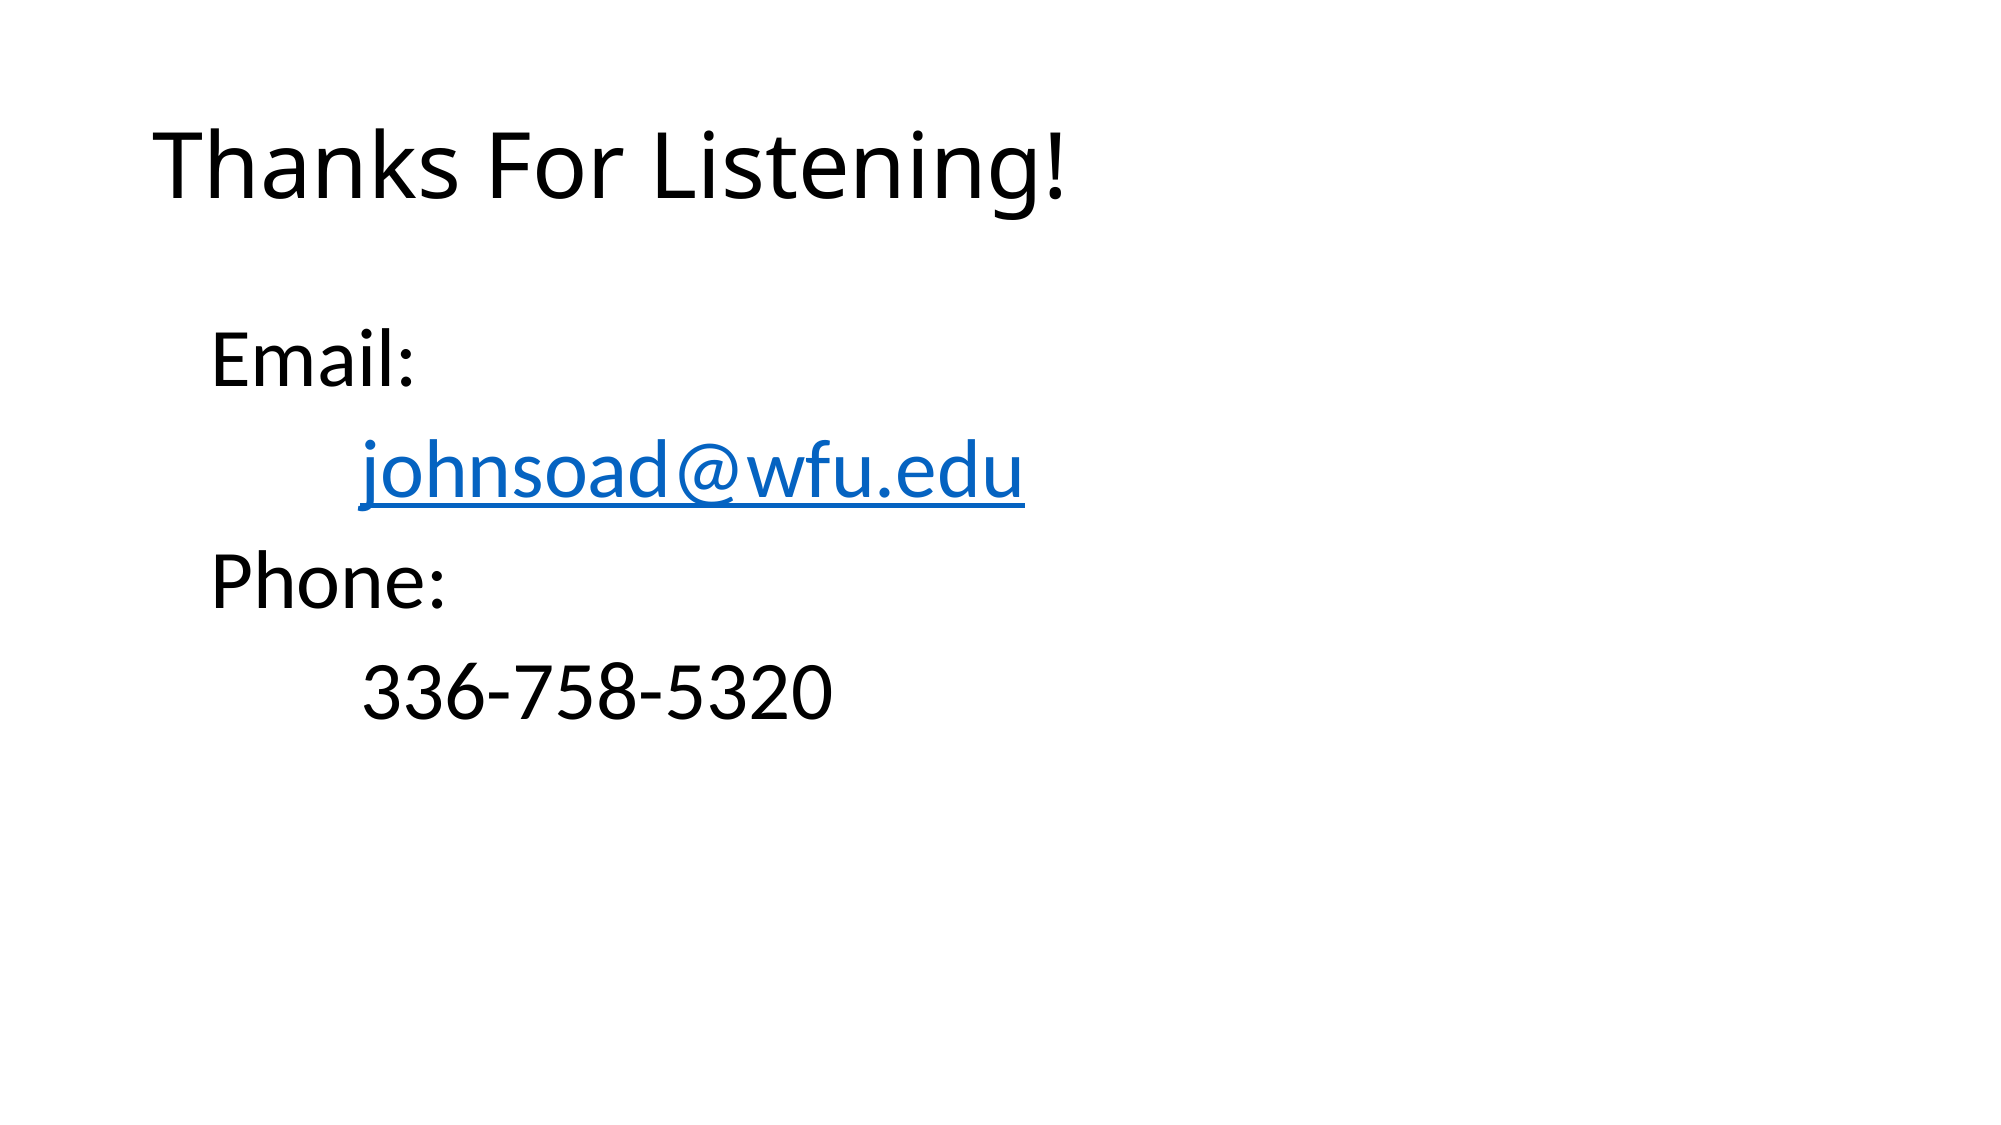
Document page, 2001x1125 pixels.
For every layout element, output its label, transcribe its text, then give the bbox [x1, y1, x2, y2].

title Thanks For Listening! [137, 59, 1863, 278]
list Email: johnsoad@wfu.edu Phone: 336-758-5320 [195, 307, 1618, 1022]
